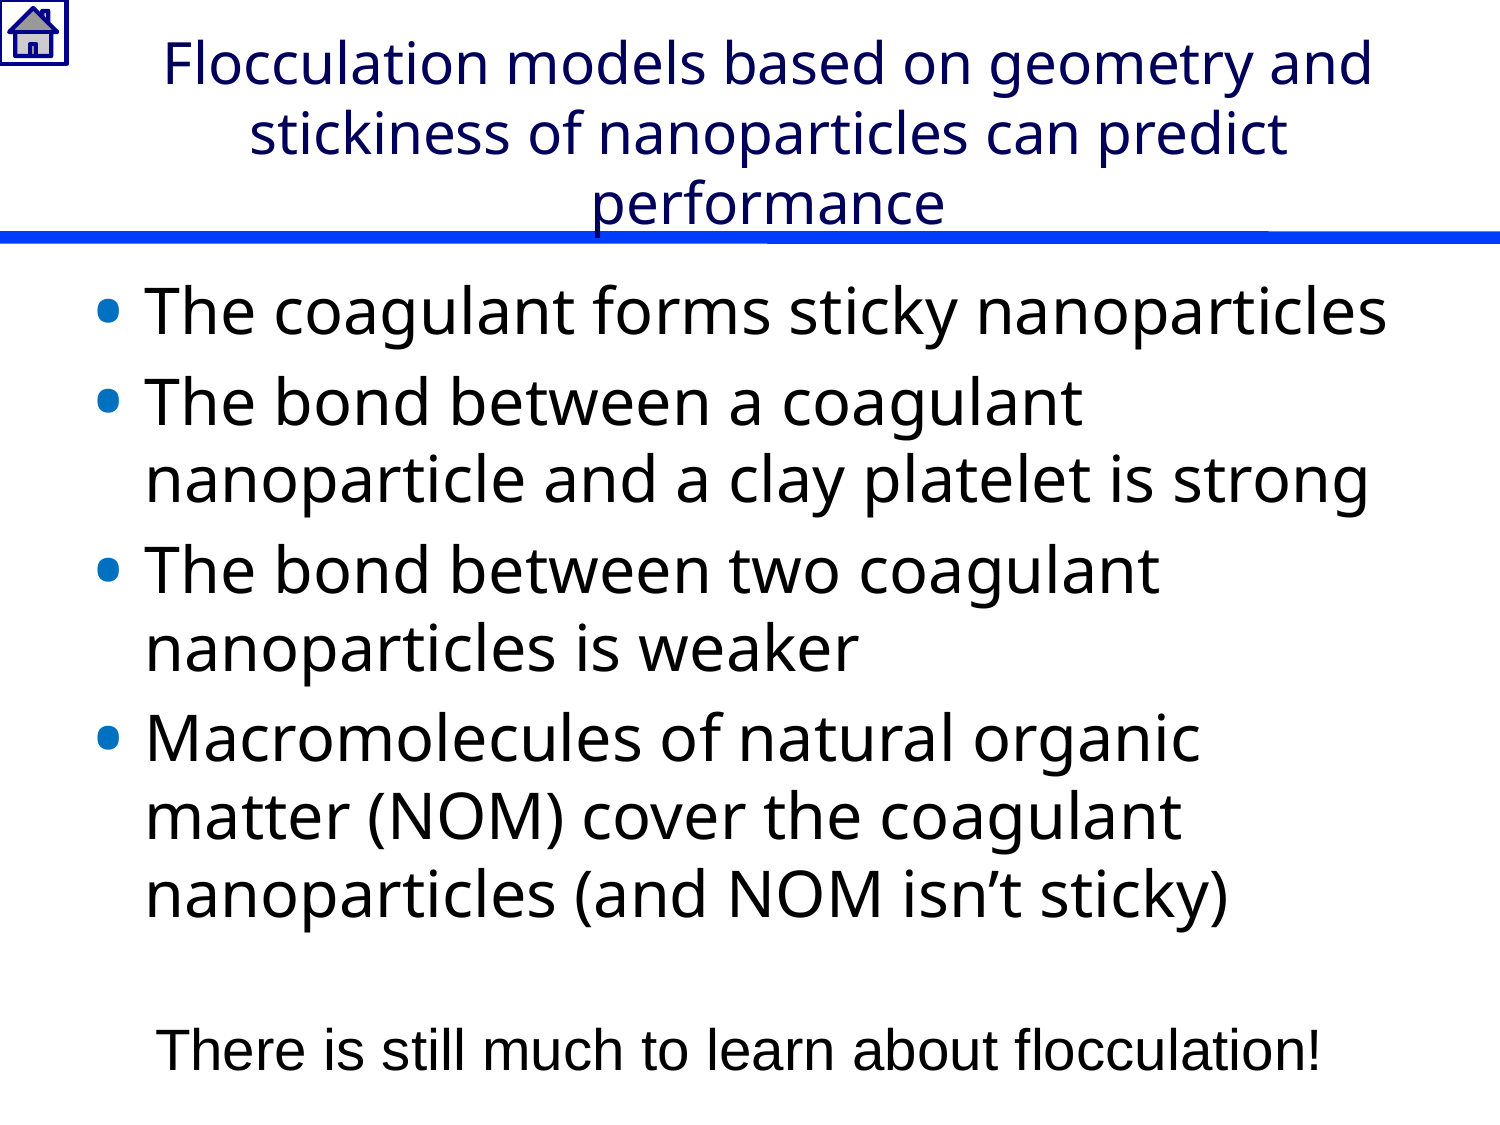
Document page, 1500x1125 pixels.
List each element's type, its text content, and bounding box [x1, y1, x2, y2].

text_box There is still much to learn about flocculation! [140, 1004, 1388, 1090]
title Flocculation models based on geometry and stickiness of nanoparticles can predict performance [75, 37, 1463, 225]
list The coagulant forms sticky nanoparticles The bond between a coagulant nanoparticle and a clay platelet is strong The bond between two coagulant nanoparticles is weaker Macromolecules of natural organic matter (NOM) cover the coagulant nanoparticles (and NOM isn’t sticky) [74, 262, 1426, 1006]
